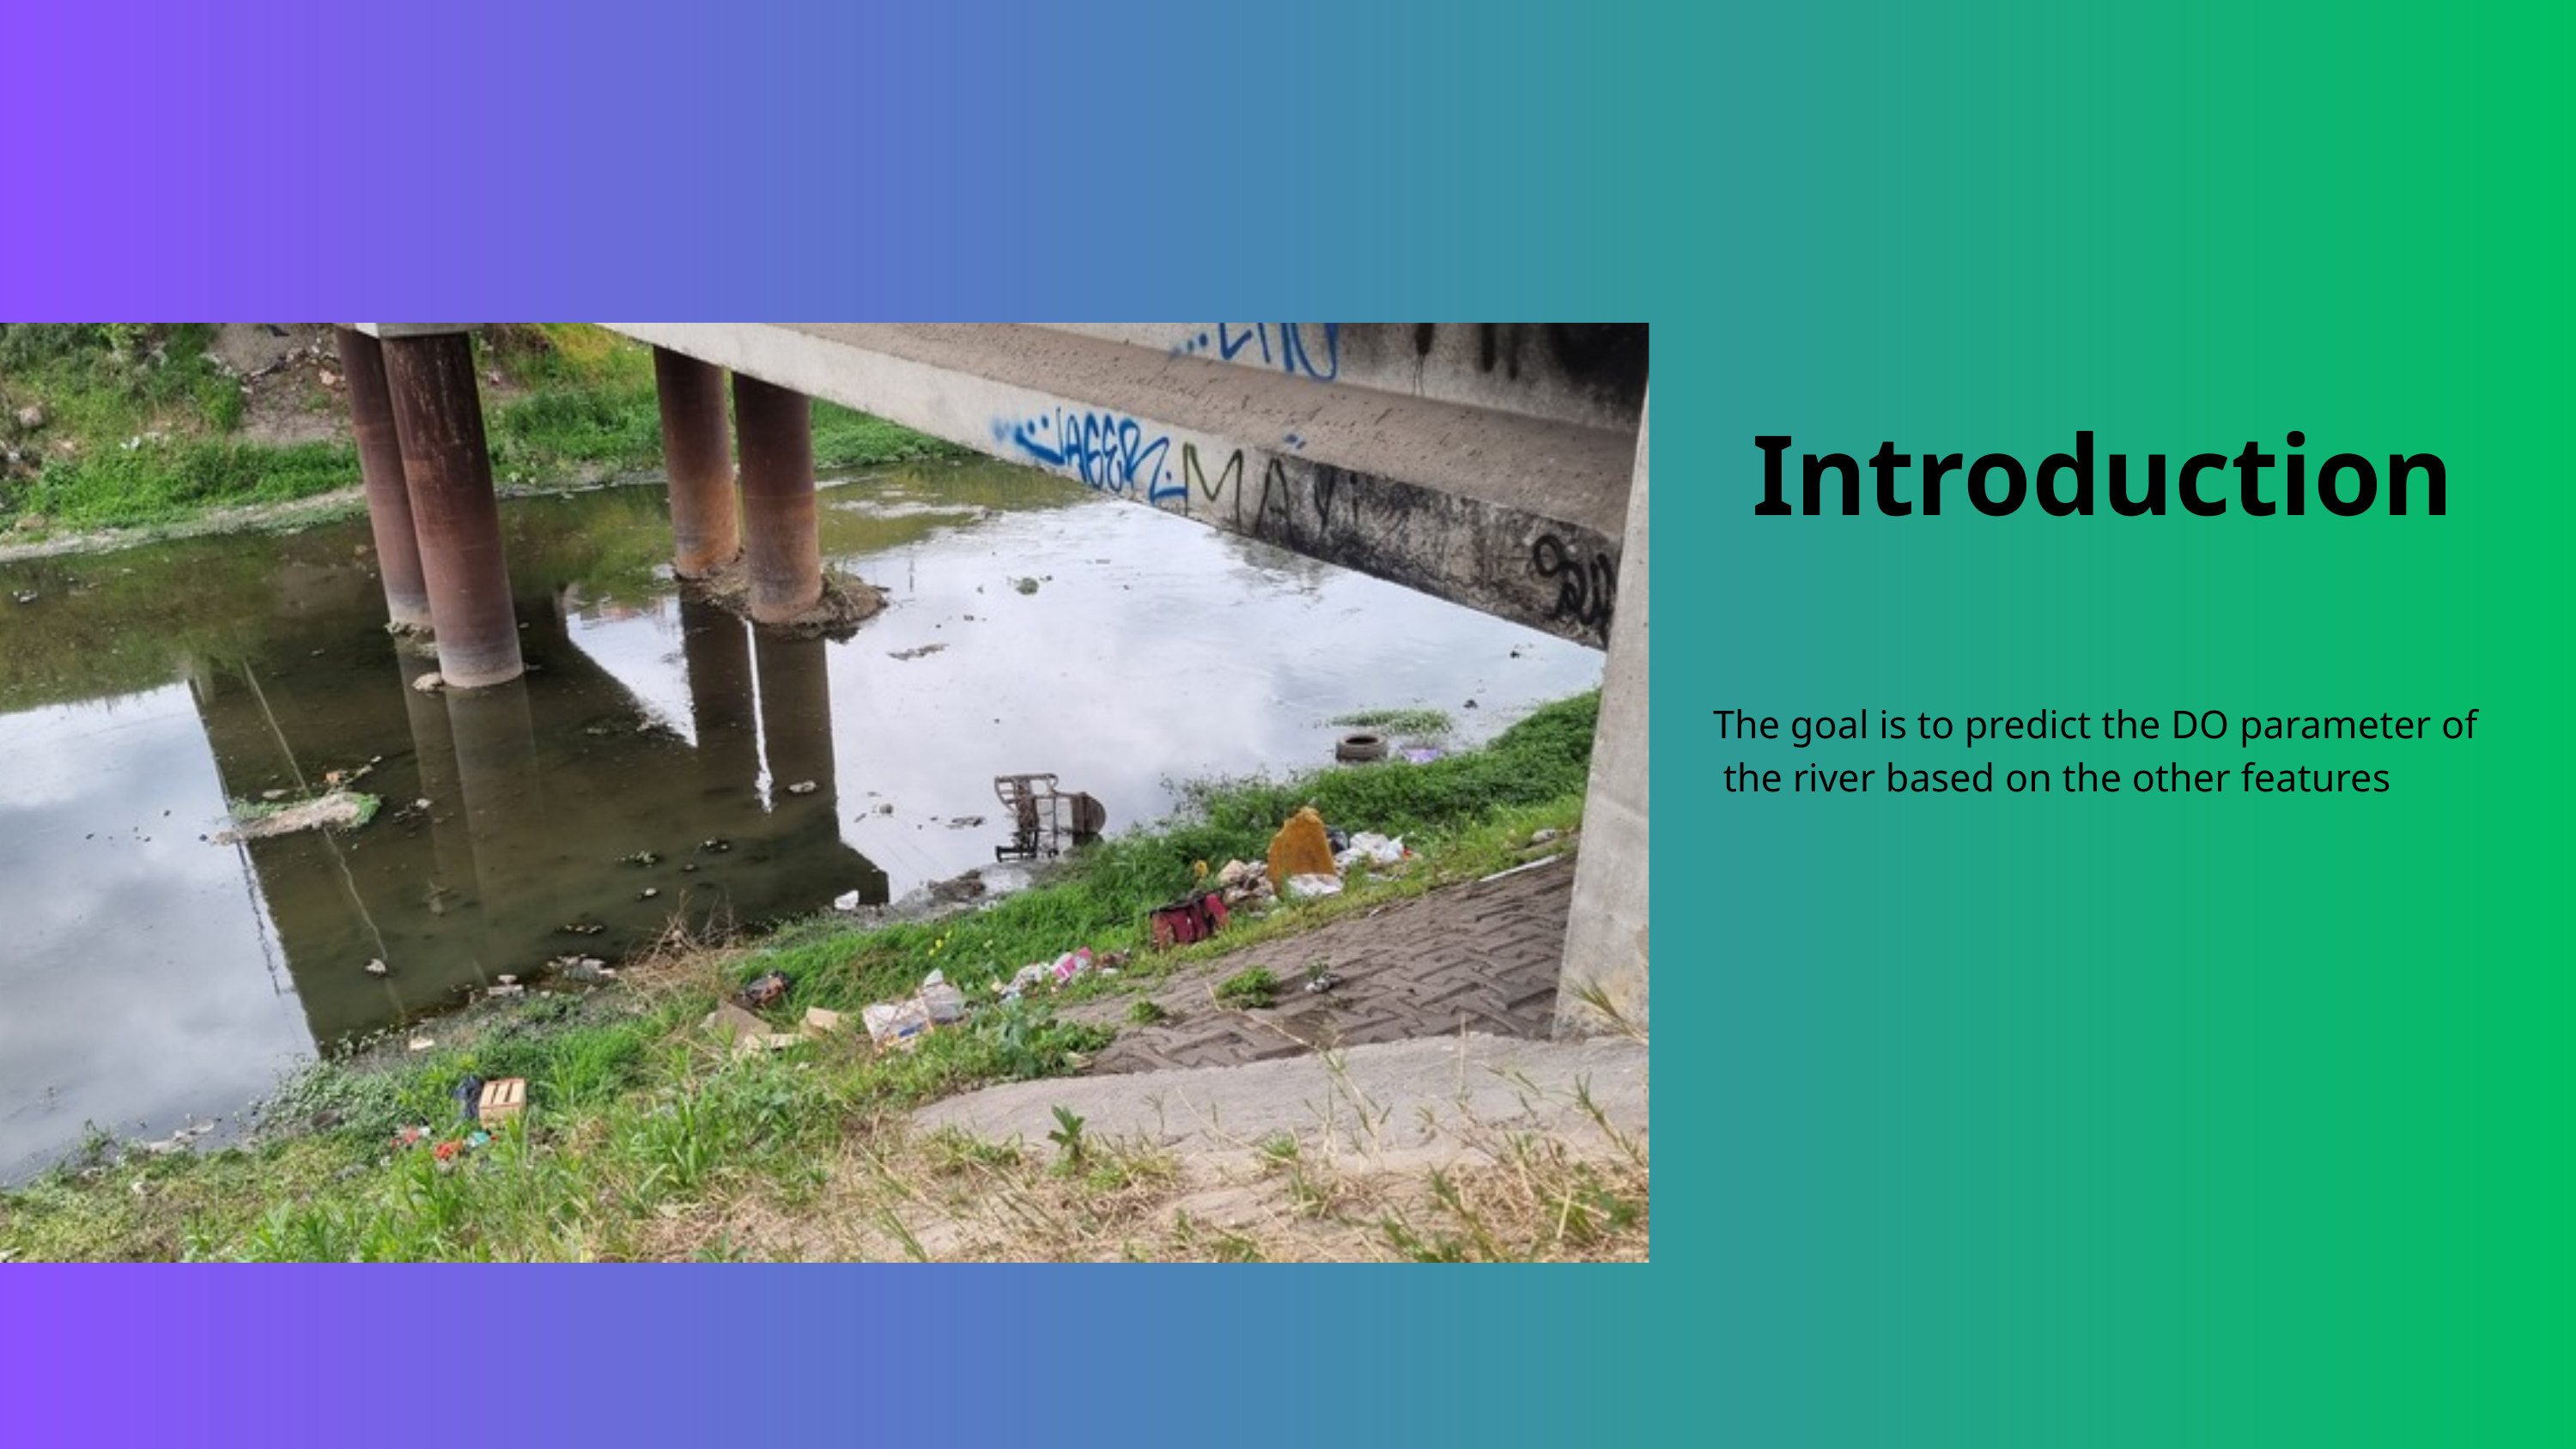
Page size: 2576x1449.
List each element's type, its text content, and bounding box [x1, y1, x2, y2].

text_box Introduction [1528, 427, 2454, 538]
text_box [0, 323, 1649, 1263]
text_box The goal is to predict the DO parameter of the river based on the other features [1713, 638, 2576, 1016]
